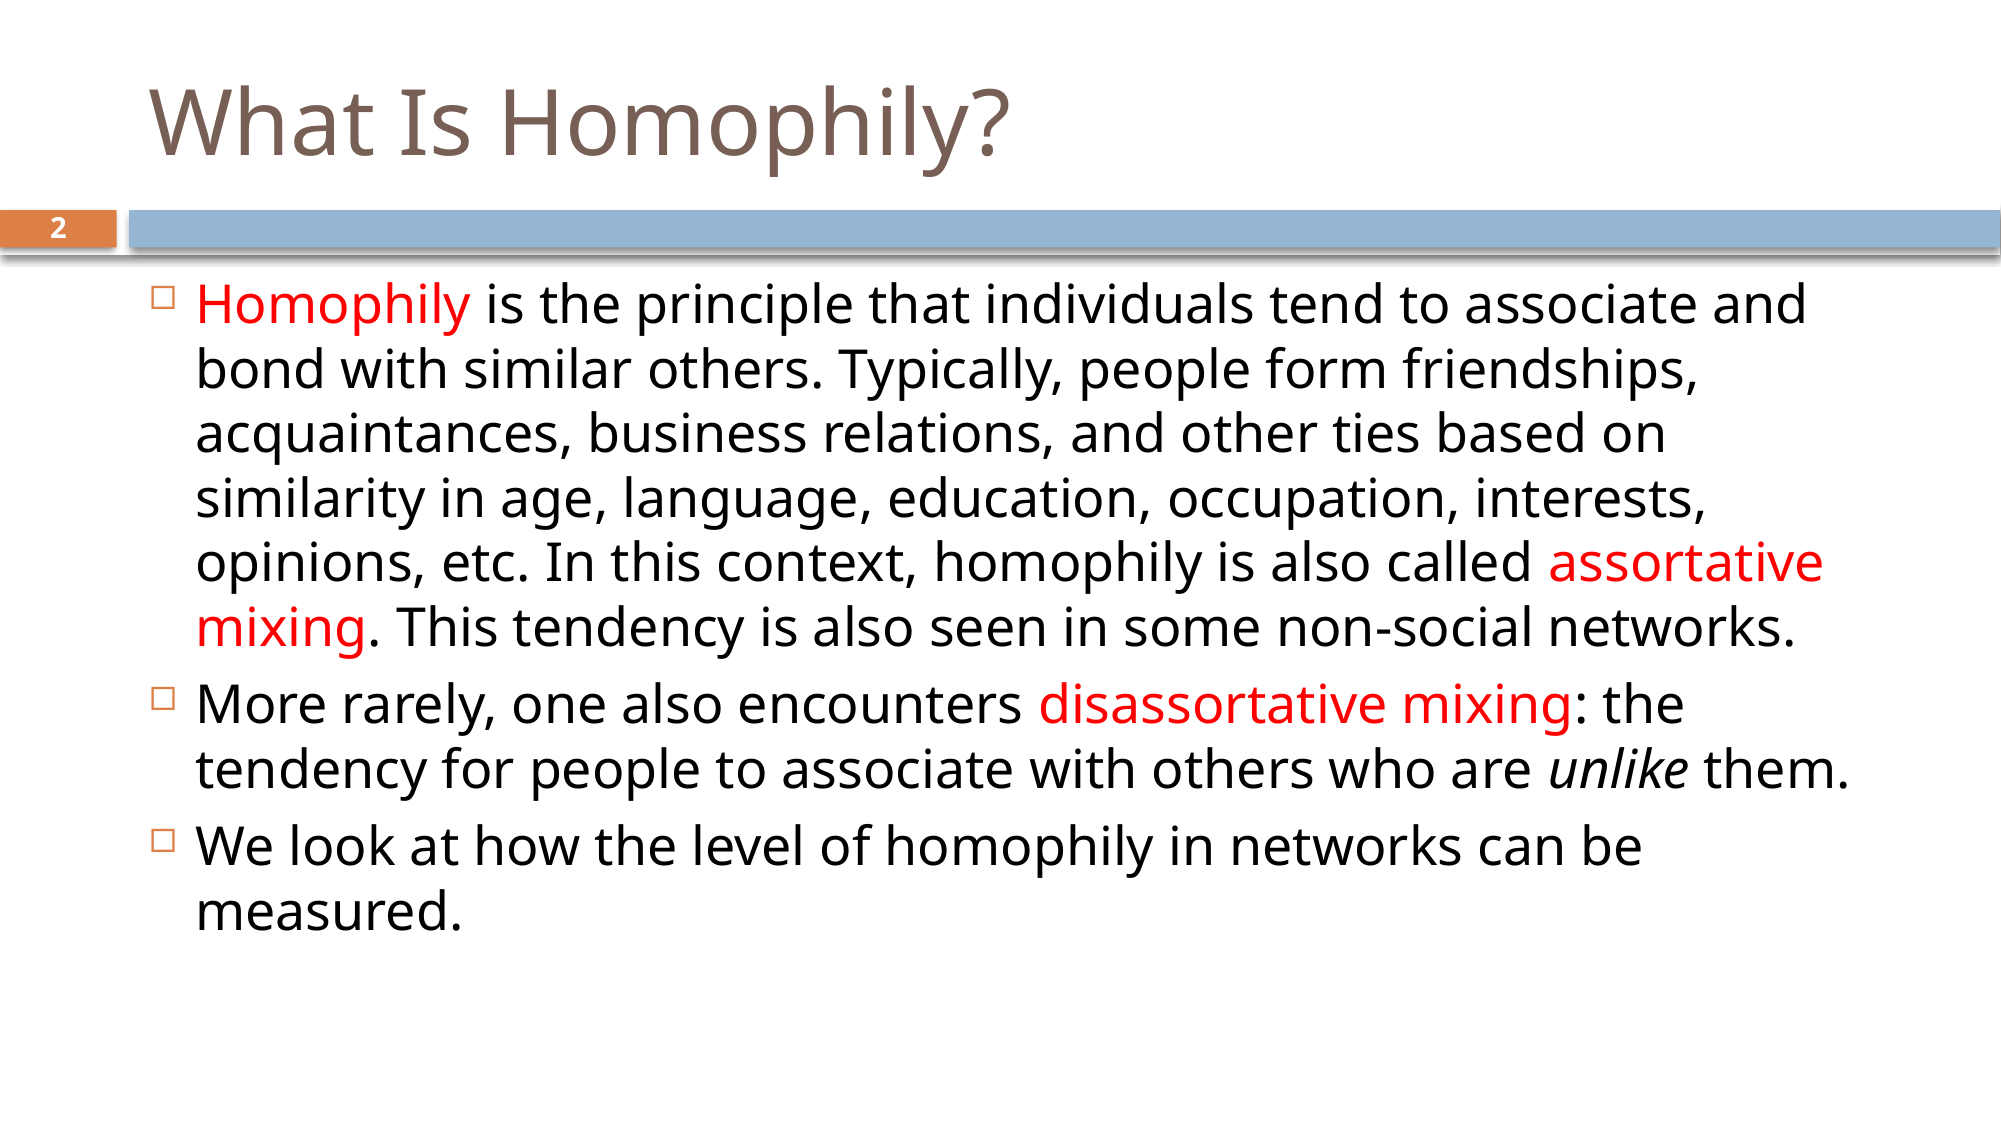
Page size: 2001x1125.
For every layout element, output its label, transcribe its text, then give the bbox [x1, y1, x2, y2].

title What Is Homophily? [133, 37, 1918, 200]
list Homophily is the principle that individuals tend to associate and bond with similar others. Typically, people form friendships, acquaintances, business relations, and other ties based on similarity in age, language, education, occupation, interests, opinions, etc. In this context, homophily is also called assortative mixing. This tendency is also seen in some non-social networks. More rarely, one also encounters disassortative mixing: the tendency for people to associate with others who are unlike them. We look at how the level of homophily in networks can be measured. [133, 262, 1918, 1000]
slide_number 2 [0, 208, 117, 249]
